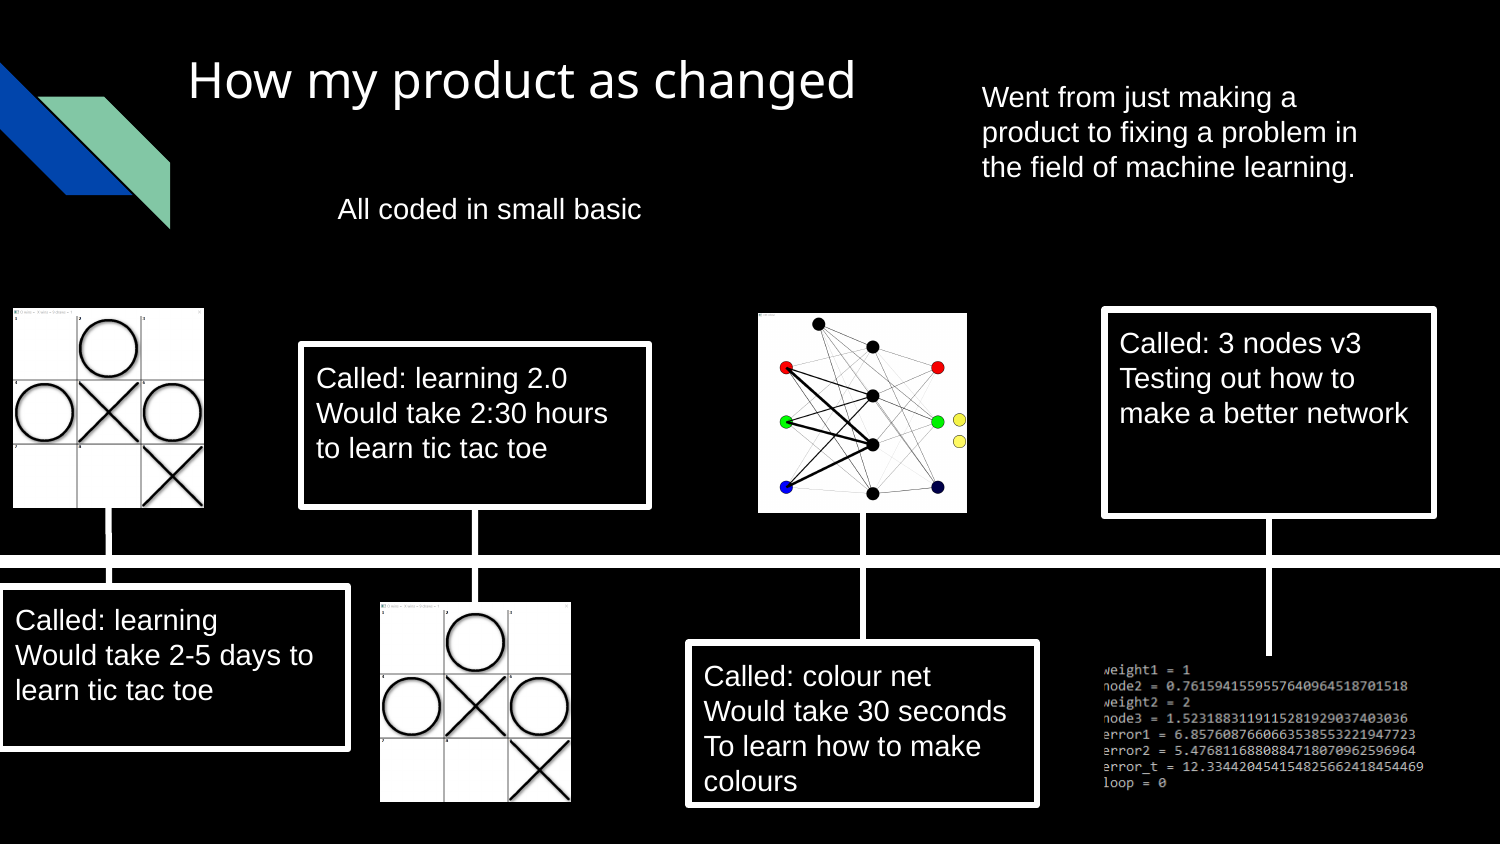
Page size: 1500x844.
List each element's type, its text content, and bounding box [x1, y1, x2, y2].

picture [13, 308, 204, 508]
text_box Called: learning 2.0 Would take 2:30 hours to learn tic tac toe [301, 344, 650, 507]
picture [379, 602, 571, 802]
text_box All coded in small basic [322, 174, 671, 265]
picture [1104, 664, 1464, 806]
text_box Called: colour net Would take 30 seconds To learn how to make colours [688, 642, 1037, 806]
title How my product as changed [172, 33, 1328, 184]
picture [758, 313, 968, 513]
text_box Went from just making a product to fixing a problem in the field of machine learning. [966, 63, 1406, 227]
text_box Called: learning Would take 2-5 days to learn tic tac toe [0, 586, 349, 750]
text_box Called: 3 nodes v3 Testing out how to make a better network [1104, 309, 1435, 517]
